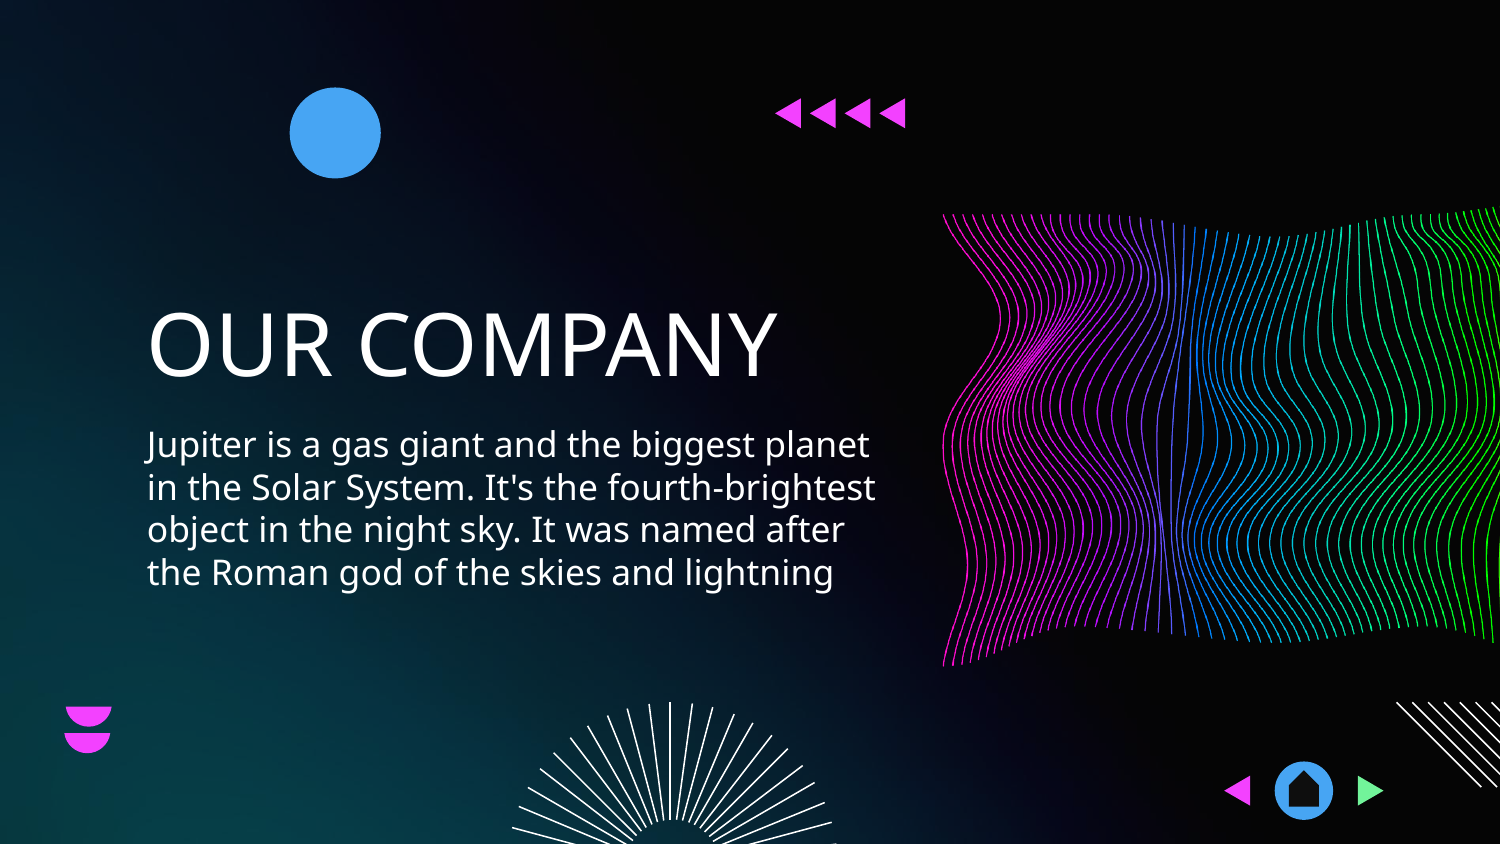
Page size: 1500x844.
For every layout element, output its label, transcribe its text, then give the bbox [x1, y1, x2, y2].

text_box [1357, 775, 1384, 806]
text_box [1224, 775, 1251, 806]
text_box [1274, 761, 1334, 820]
subtitle Jupiter is a gas giant and the biggest planet in the Solar System. It's the fourth-brightest object in the night sky. It was named after the Roman god of the skies and lightning [131, 407, 893, 626]
title OUR COMPANY [131, 289, 893, 394]
picture [0, 0, 1500, 844]
